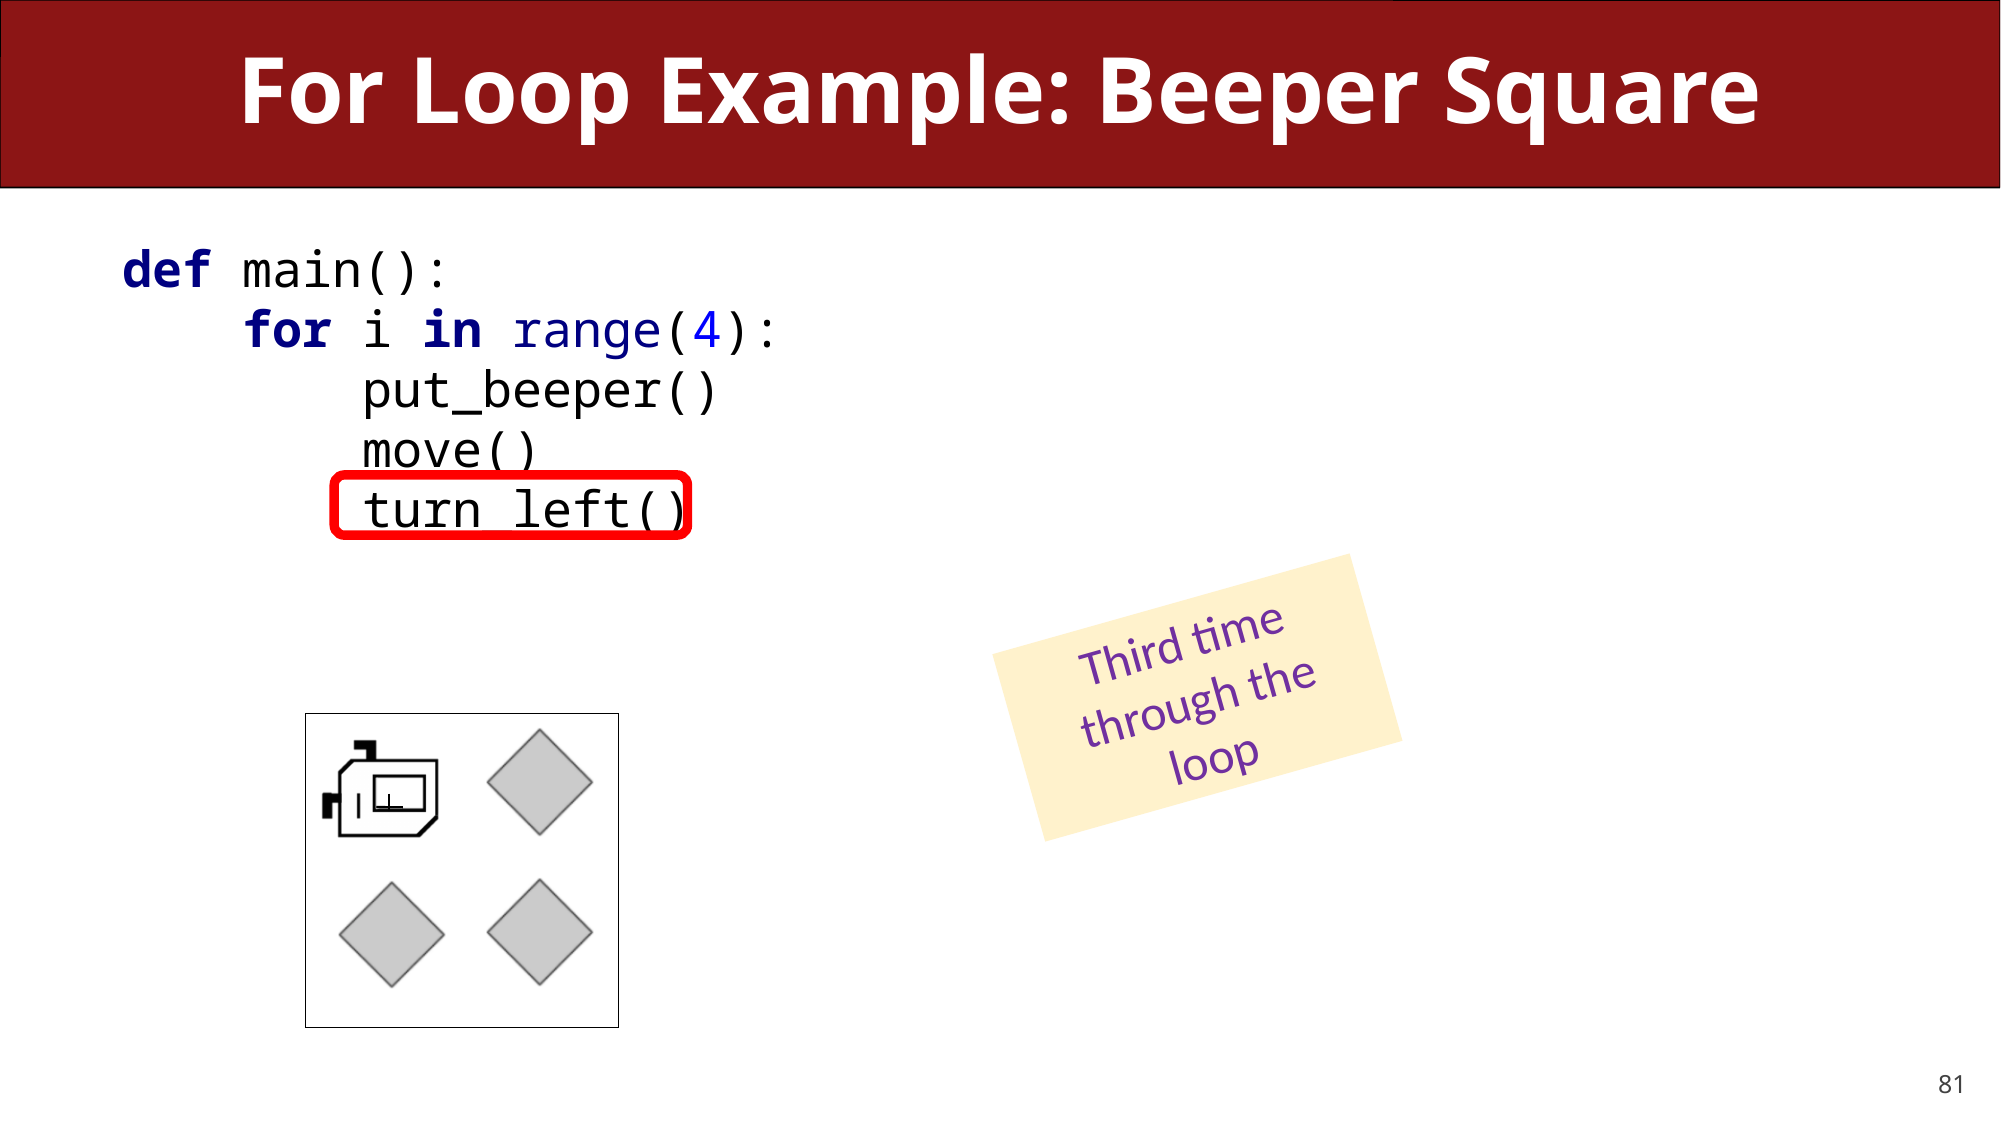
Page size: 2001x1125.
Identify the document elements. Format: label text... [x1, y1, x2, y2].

picture [334, 877, 452, 997]
picture [482, 724, 600, 845]
title For Loop Example: Beeper Square [75, 0, 1925, 188]
picture [312, 724, 447, 860]
text_box [333, 473, 689, 537]
text_box Third time through the loop [992, 553, 1403, 842]
text_box def main(): for i in range(4): put_beeper() move() turn_left() [107, 230, 1066, 546]
picture [482, 874, 600, 995]
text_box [305, 713, 619, 1028]
